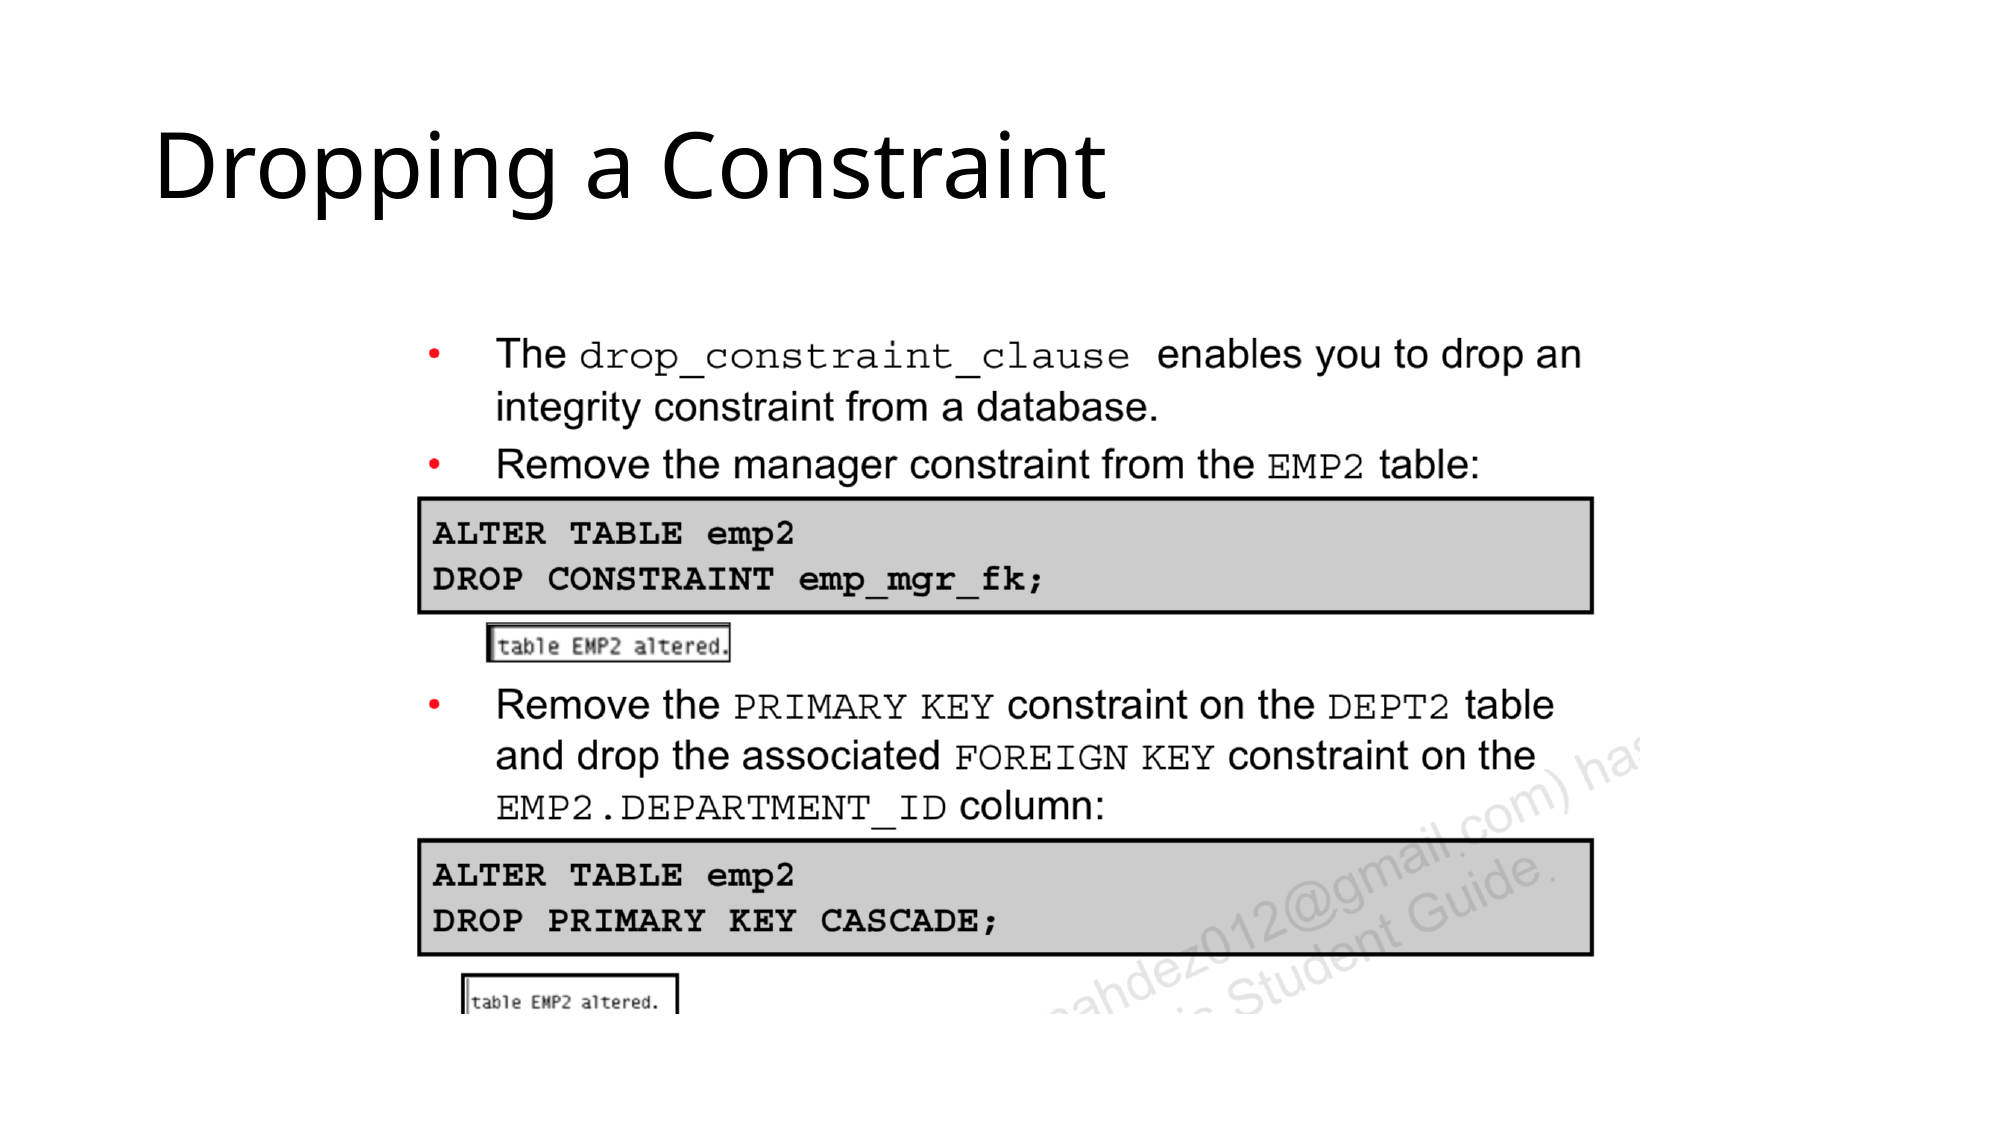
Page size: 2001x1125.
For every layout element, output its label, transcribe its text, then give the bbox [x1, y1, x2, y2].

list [359, 299, 1640, 1014]
title Dropping a Constraint [137, 59, 1863, 278]
